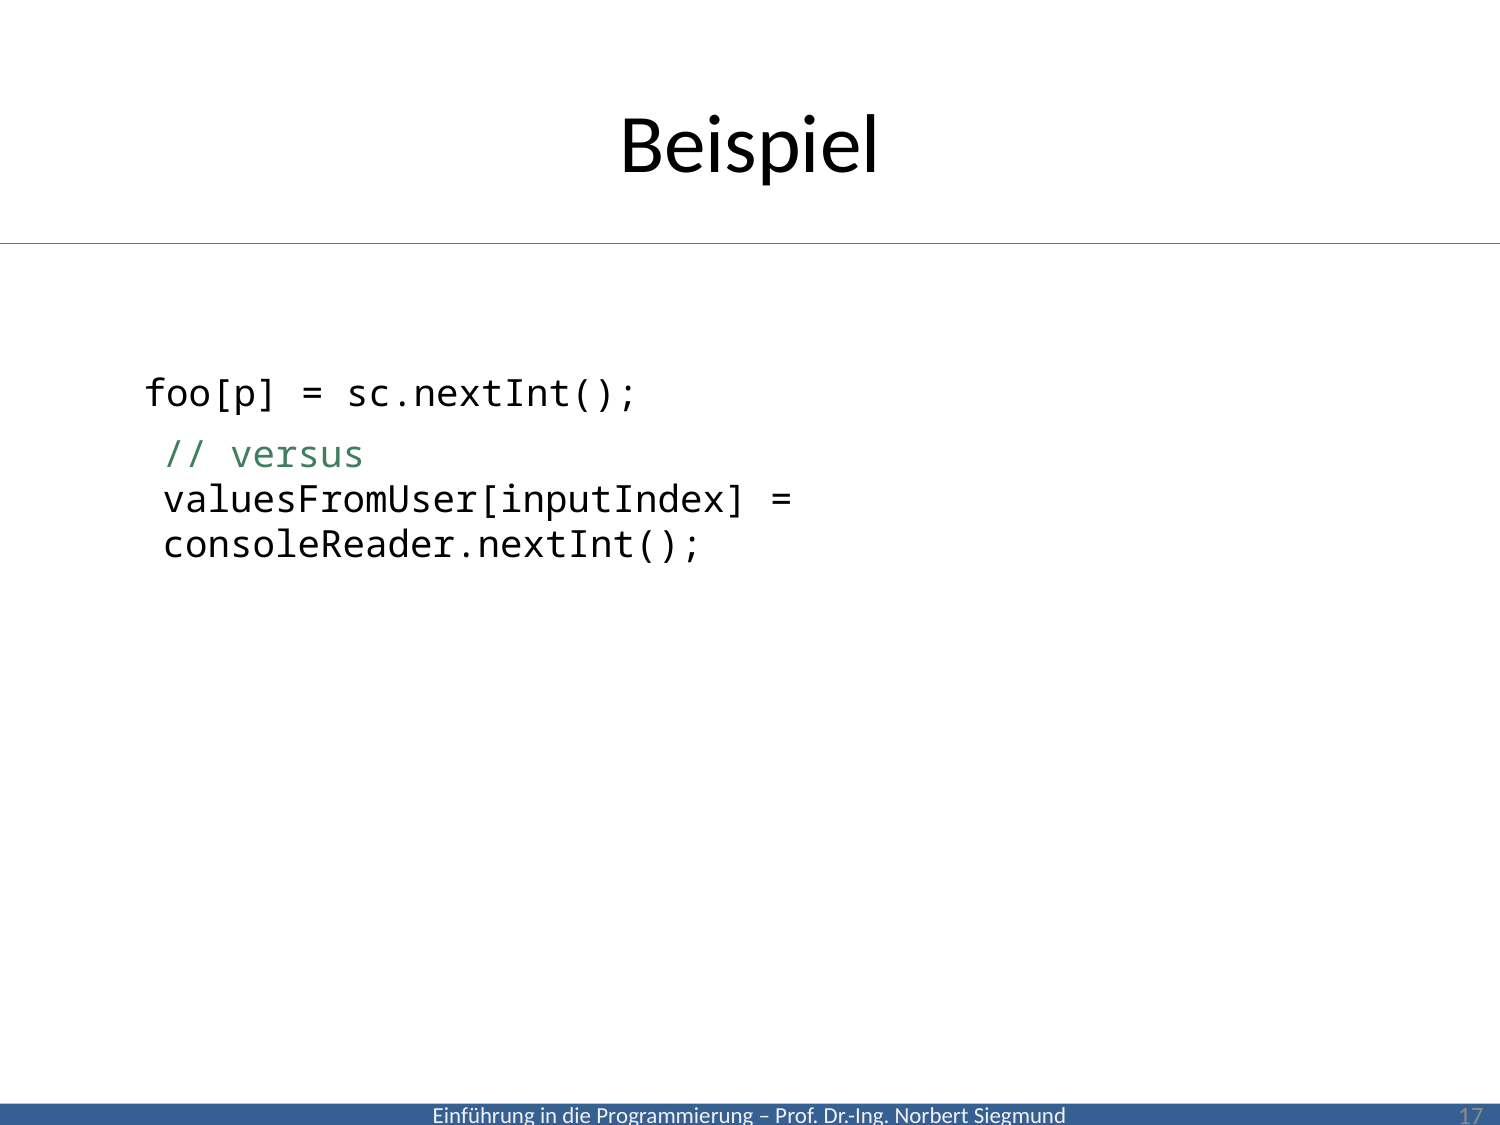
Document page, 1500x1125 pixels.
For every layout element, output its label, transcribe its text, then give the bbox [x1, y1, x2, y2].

slide_number 17 [1148, 1084, 1499, 1125]
title Beispiel [74, 44, 1426, 233]
text_box // versus valuesFromUser[inputIndex] = consoleReader.nextInt(); [147, 422, 1310, 573]
text_box foo[p] = sc.nextInt(); [128, 361, 654, 422]
